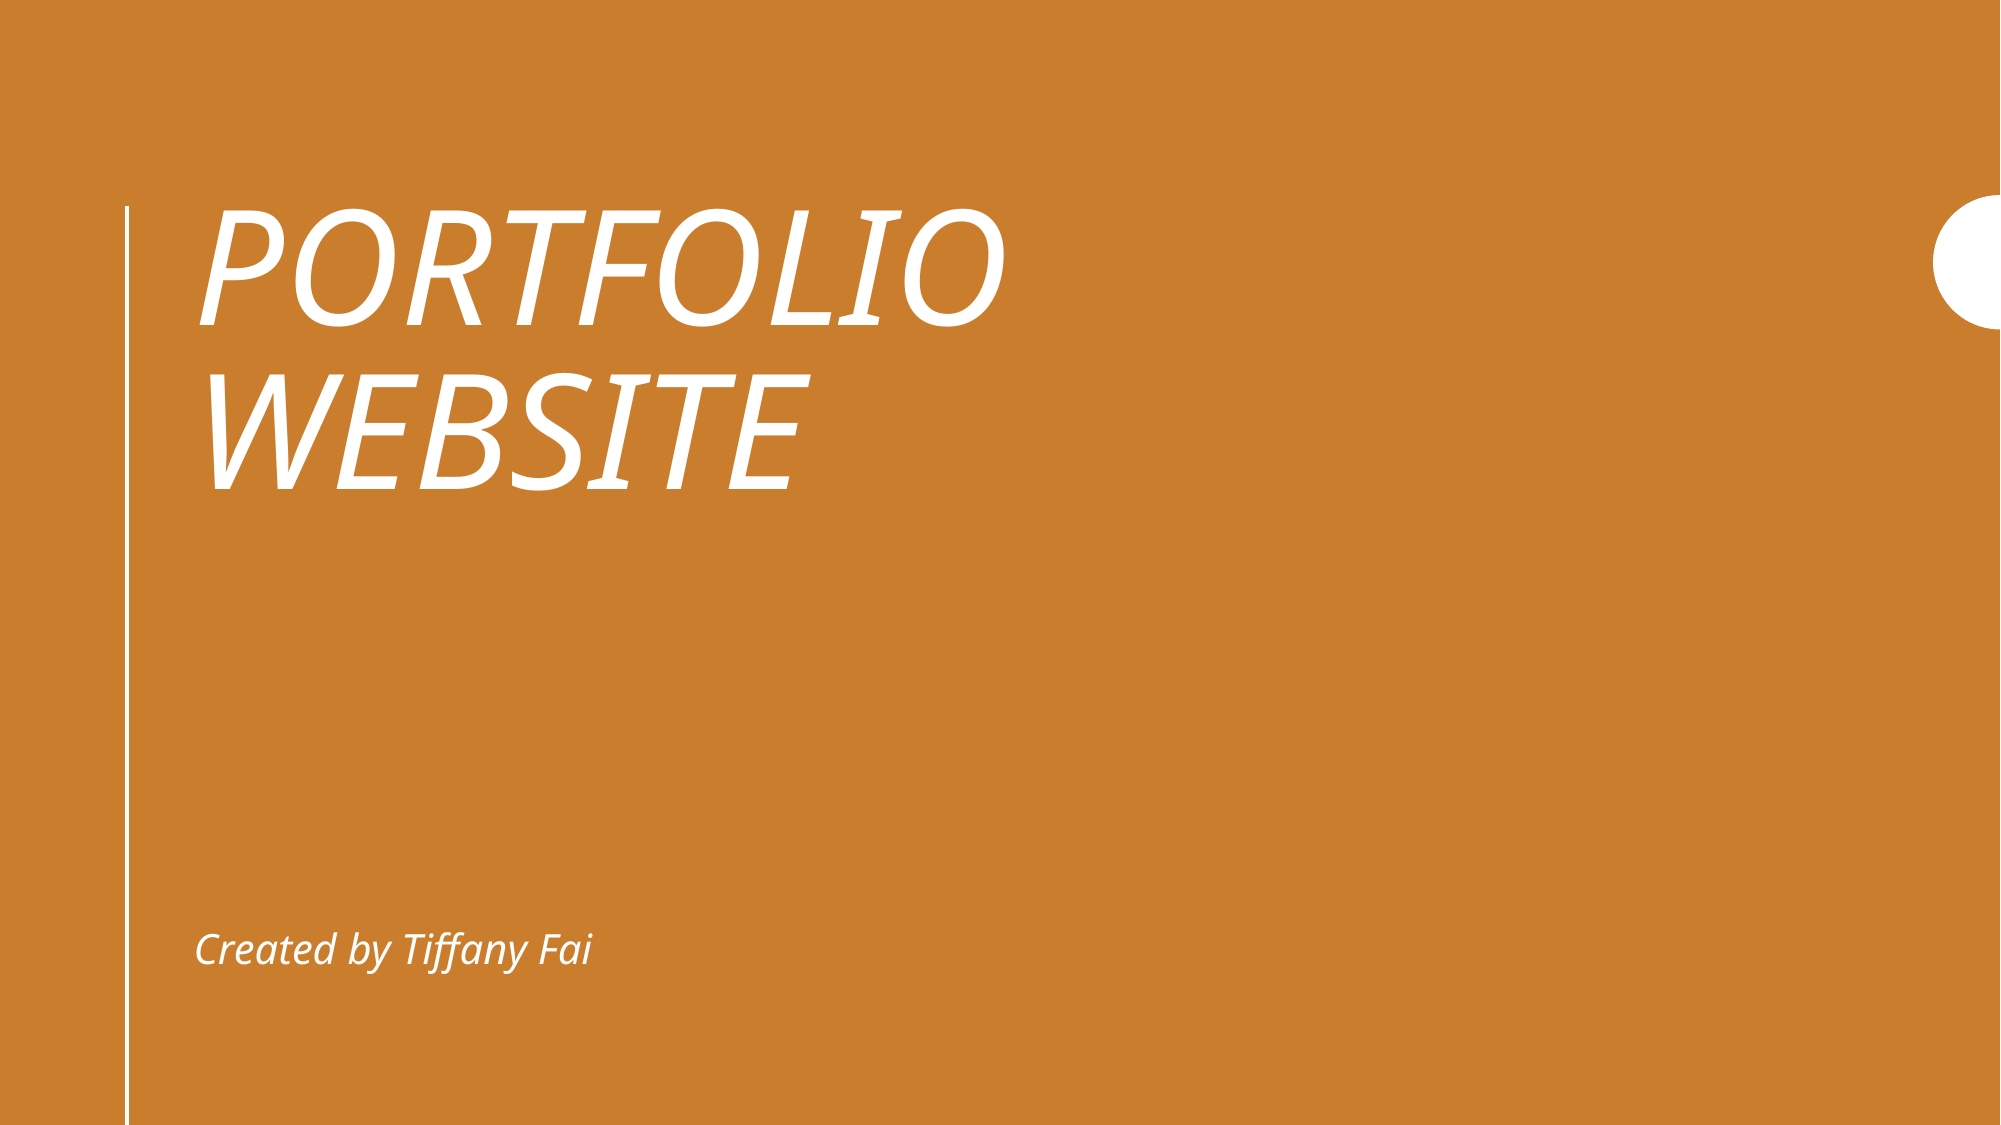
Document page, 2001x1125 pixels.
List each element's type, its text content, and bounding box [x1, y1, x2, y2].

subtitle Created by Tiffany Fai [178, 908, 1333, 1025]
title Portfolio website [178, 187, 1333, 888]
